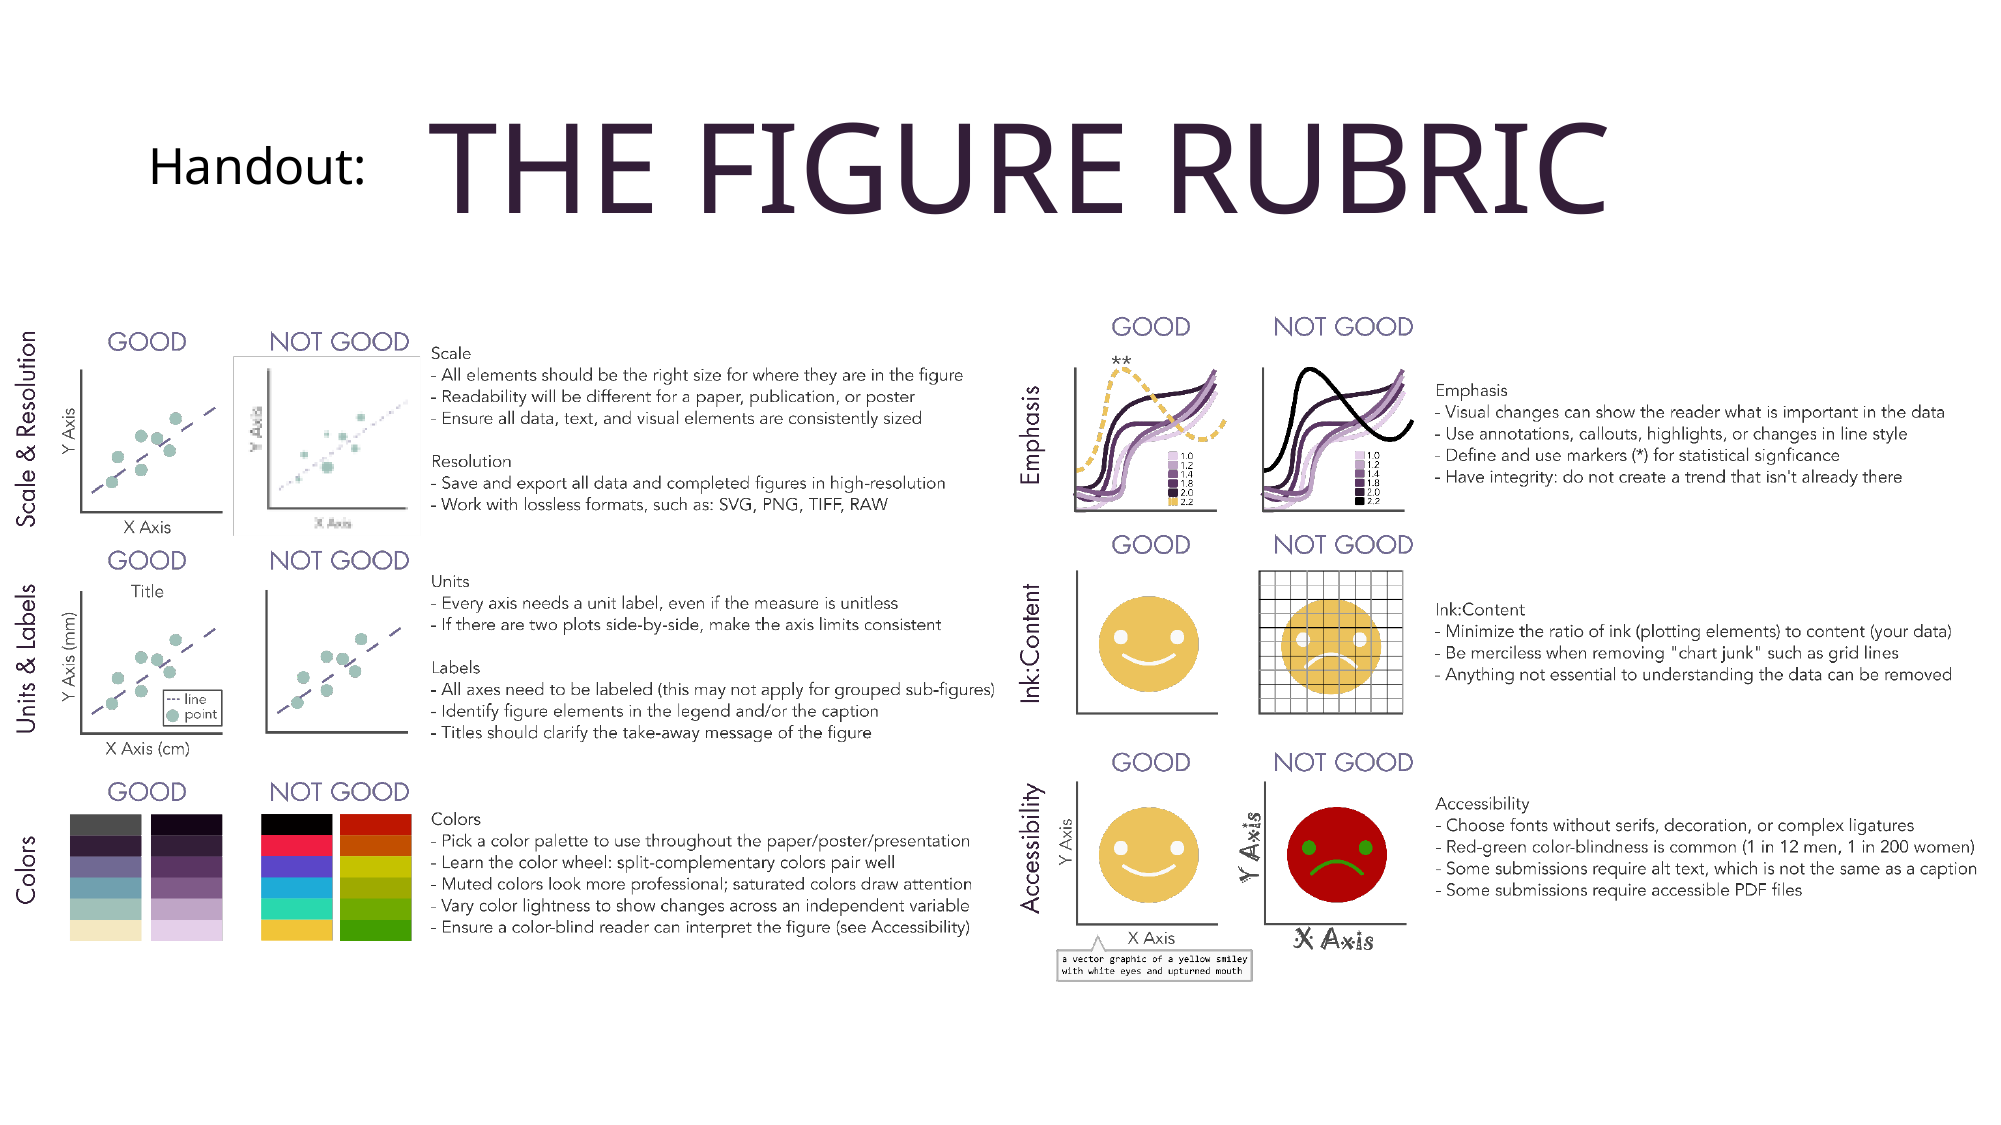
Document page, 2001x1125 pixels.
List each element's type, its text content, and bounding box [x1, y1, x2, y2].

text_box Handout: [133, 126, 383, 202]
text_box THE FIGURE RUBRIC [413, 81, 1688, 246]
picture [1018, 297, 1998, 982]
picture [14, 331, 994, 961]
